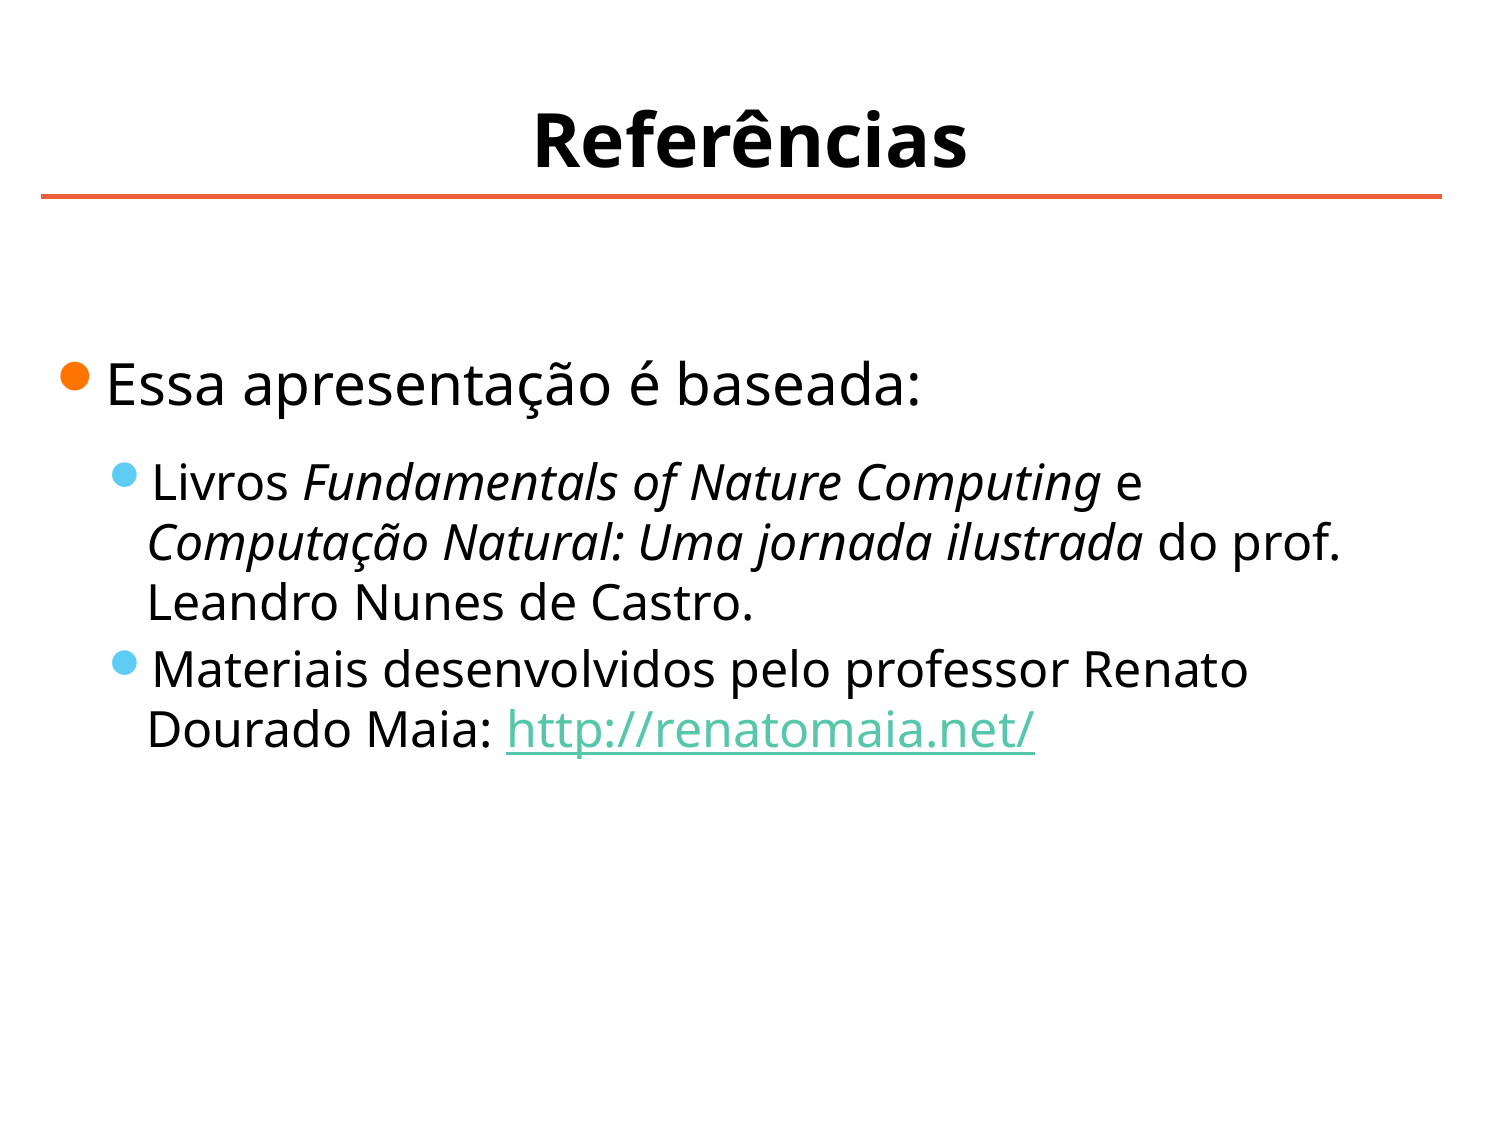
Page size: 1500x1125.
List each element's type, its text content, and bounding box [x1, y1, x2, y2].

title Referências [41, 42, 1459, 198]
list Essa apresentação é baseada: Livros Fundamentals of Nature Computing e Computação Natural: Uma jornada ilustrada do prof. Leandro Nunes de Castro. Materiais desenvolvidos pelo professor Renato Dourado Maia: http://renatomaia.net/ [41, 219, 1459, 1026]
